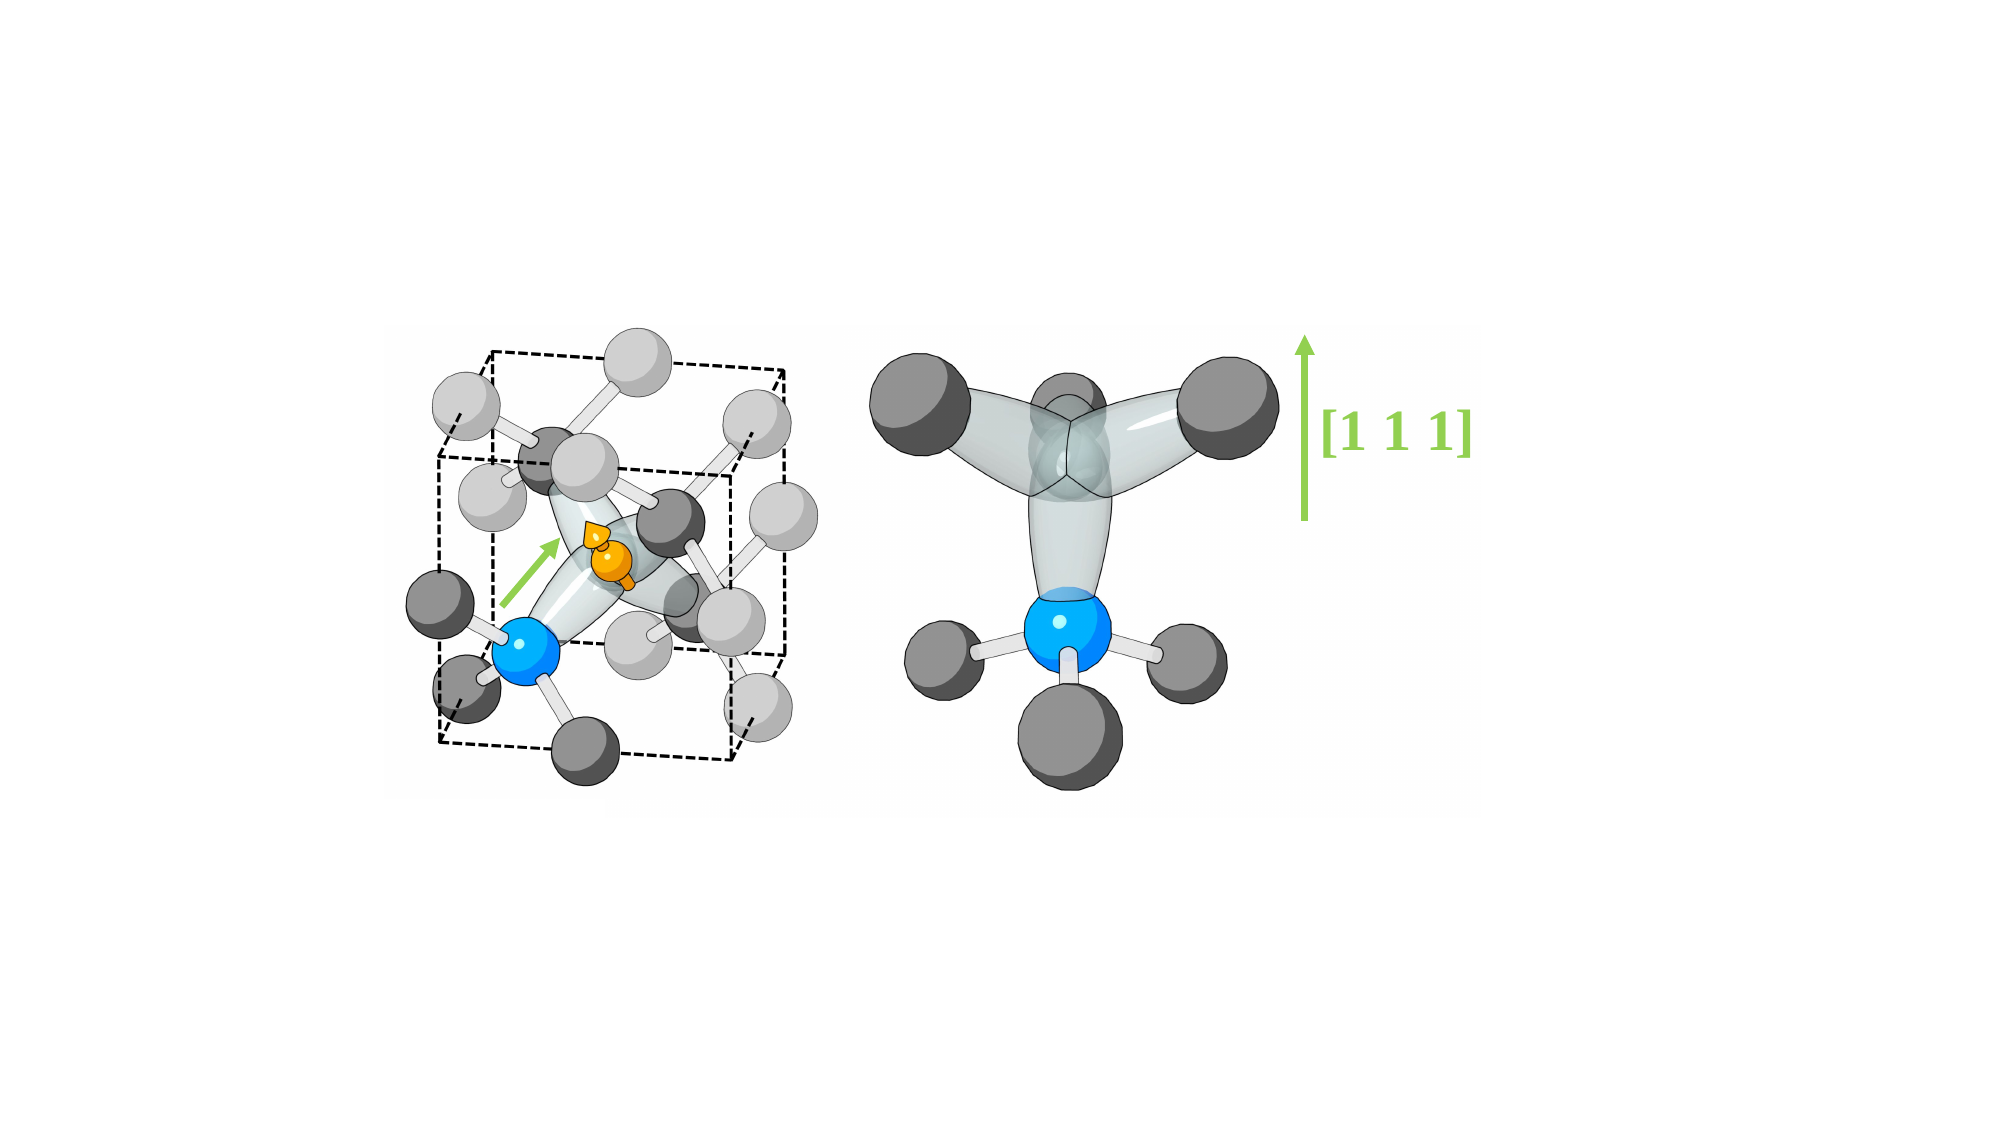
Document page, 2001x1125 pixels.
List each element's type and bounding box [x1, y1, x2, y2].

text_box [379, 319, 1502, 823]
